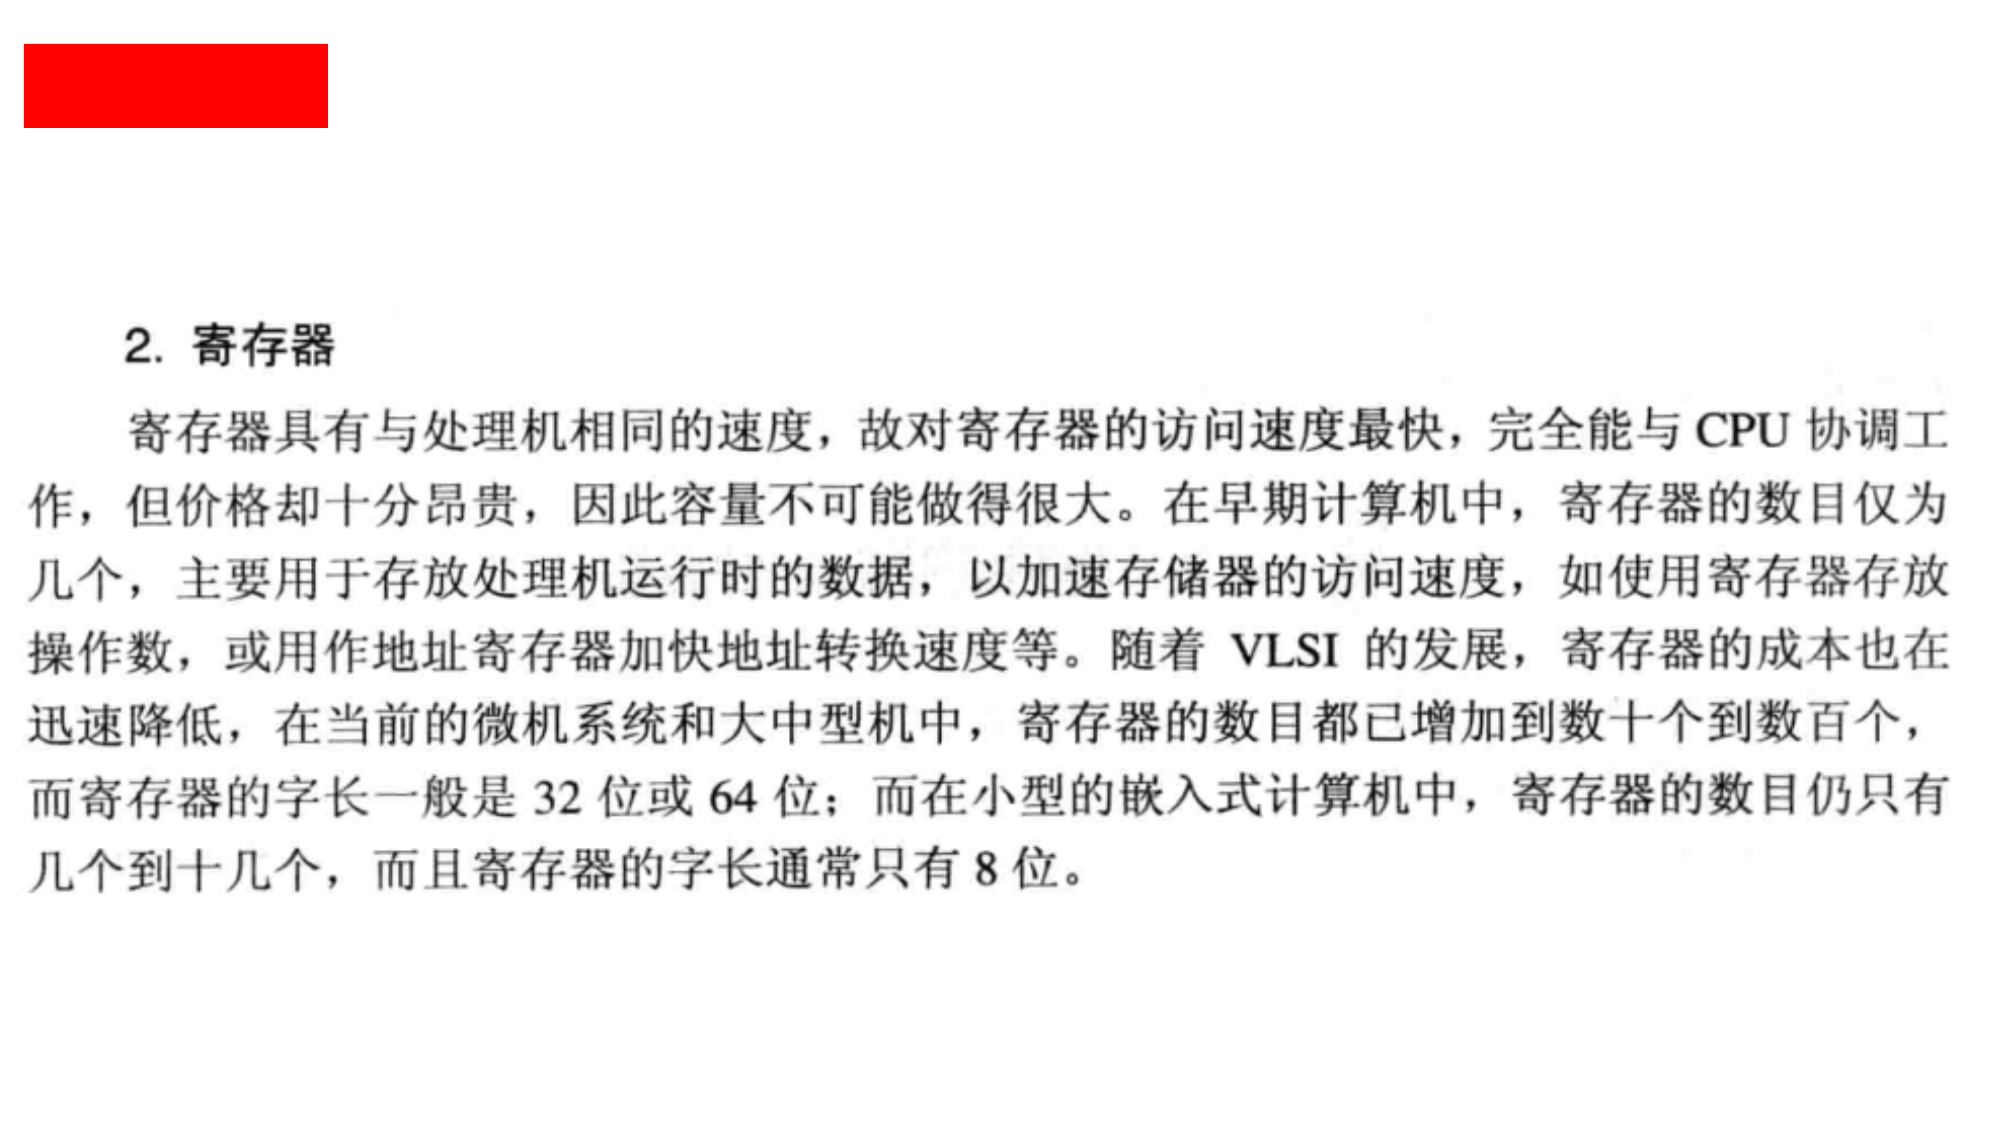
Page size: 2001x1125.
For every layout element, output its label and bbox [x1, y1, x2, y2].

list [0, 310, 1963, 920]
text_box [23, 43, 329, 129]
